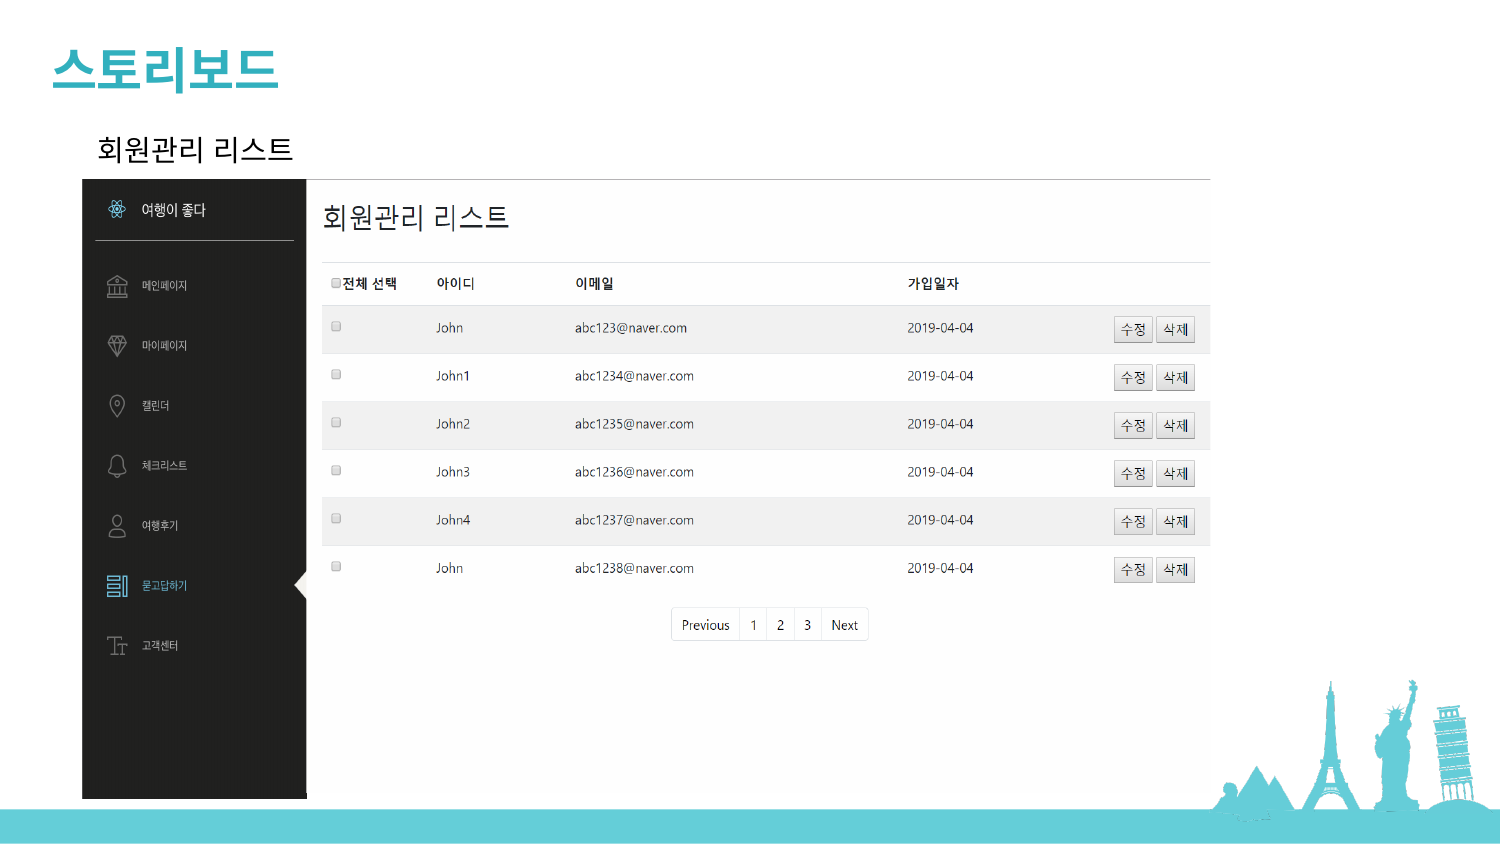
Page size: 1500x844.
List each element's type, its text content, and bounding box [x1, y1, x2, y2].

picture [1373, 679, 1420, 812]
list 스토리보드 [39, 28, 1464, 118]
picture [1424, 705, 1493, 814]
picture [82, 178, 1295, 822]
text_box 회원관리 리스트 [82, 117, 441, 179]
picture [1299, 681, 1362, 812]
